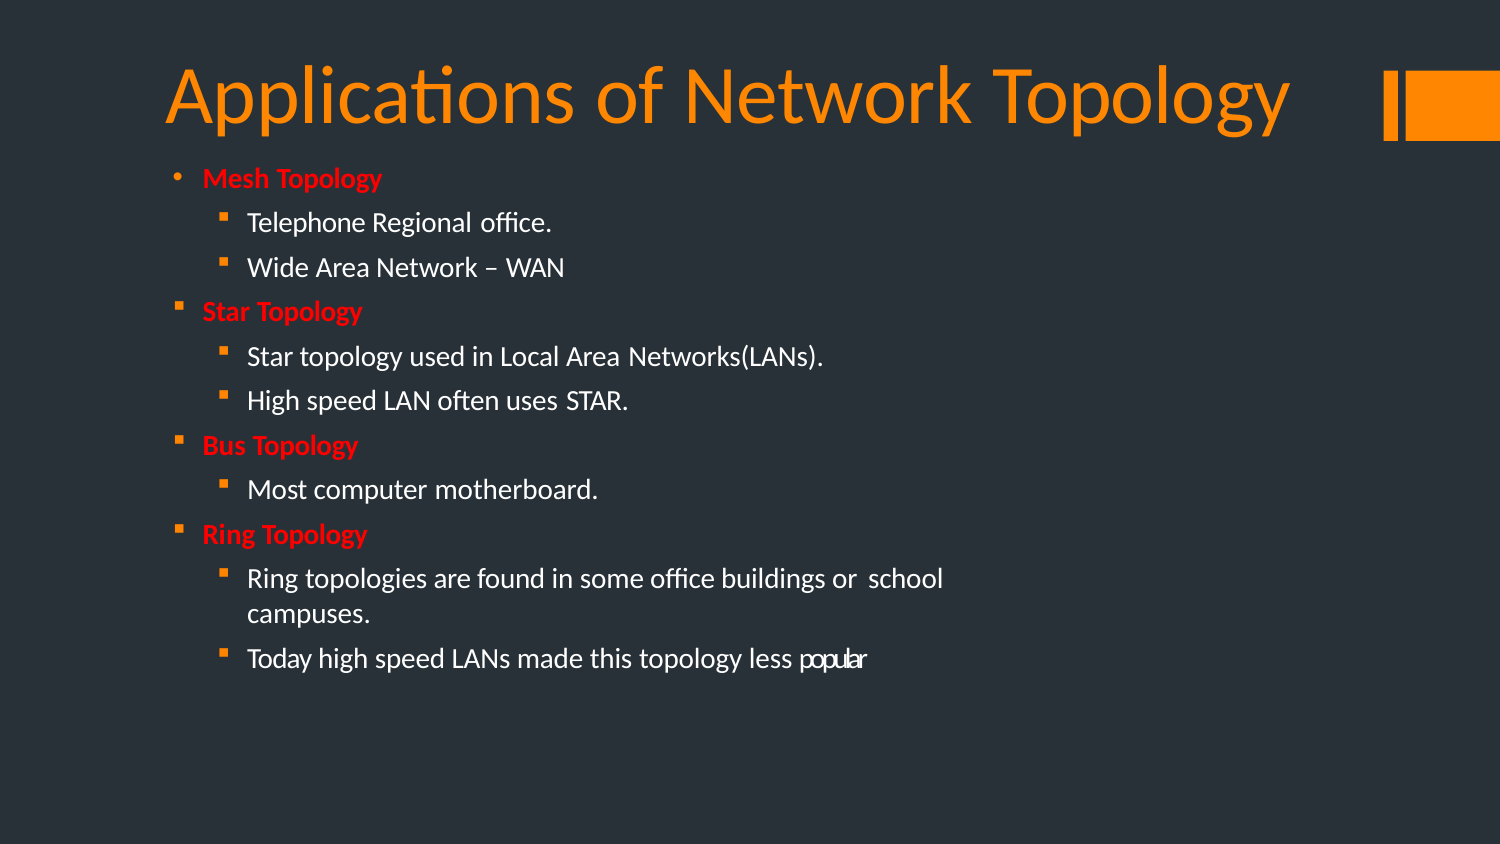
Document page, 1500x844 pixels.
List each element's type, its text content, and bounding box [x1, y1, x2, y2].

title Applications of Network Topology [162, 0, 1337, 141]
text_box Mesh Topology Telephone Regional office. Wide Area Network – WAN Star Topology Star topology used in Local Area Networks(LANs). High speed LAN often uses STAR. Bus Topology Most computer motherboard. Ring Topology Ring topologies are found in some office buildings or school campuses. Today high speed LANs made this topology less popular [168, 147, 1270, 674]
